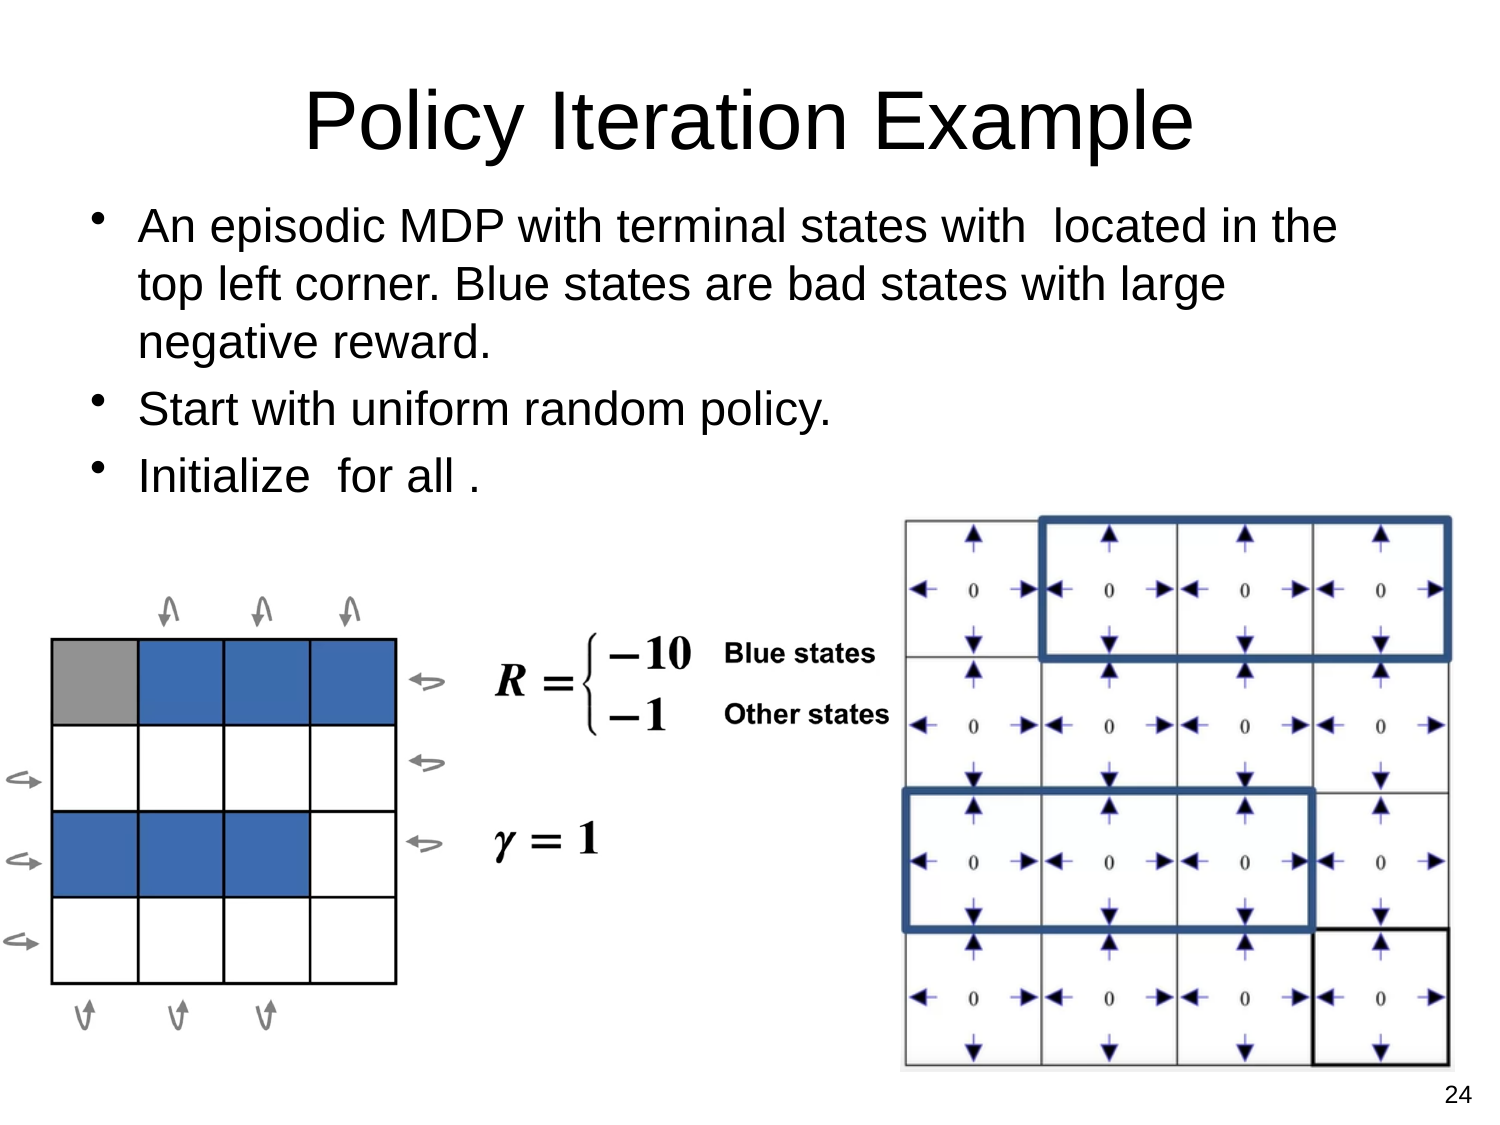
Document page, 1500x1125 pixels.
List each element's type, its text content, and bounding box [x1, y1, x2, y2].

slide_number 24 [1137, 1070, 1488, 1112]
title Policy Iteration Example [74, 44, 1426, 188]
picture [899, 510, 1455, 1072]
picture [0, 596, 890, 1033]
